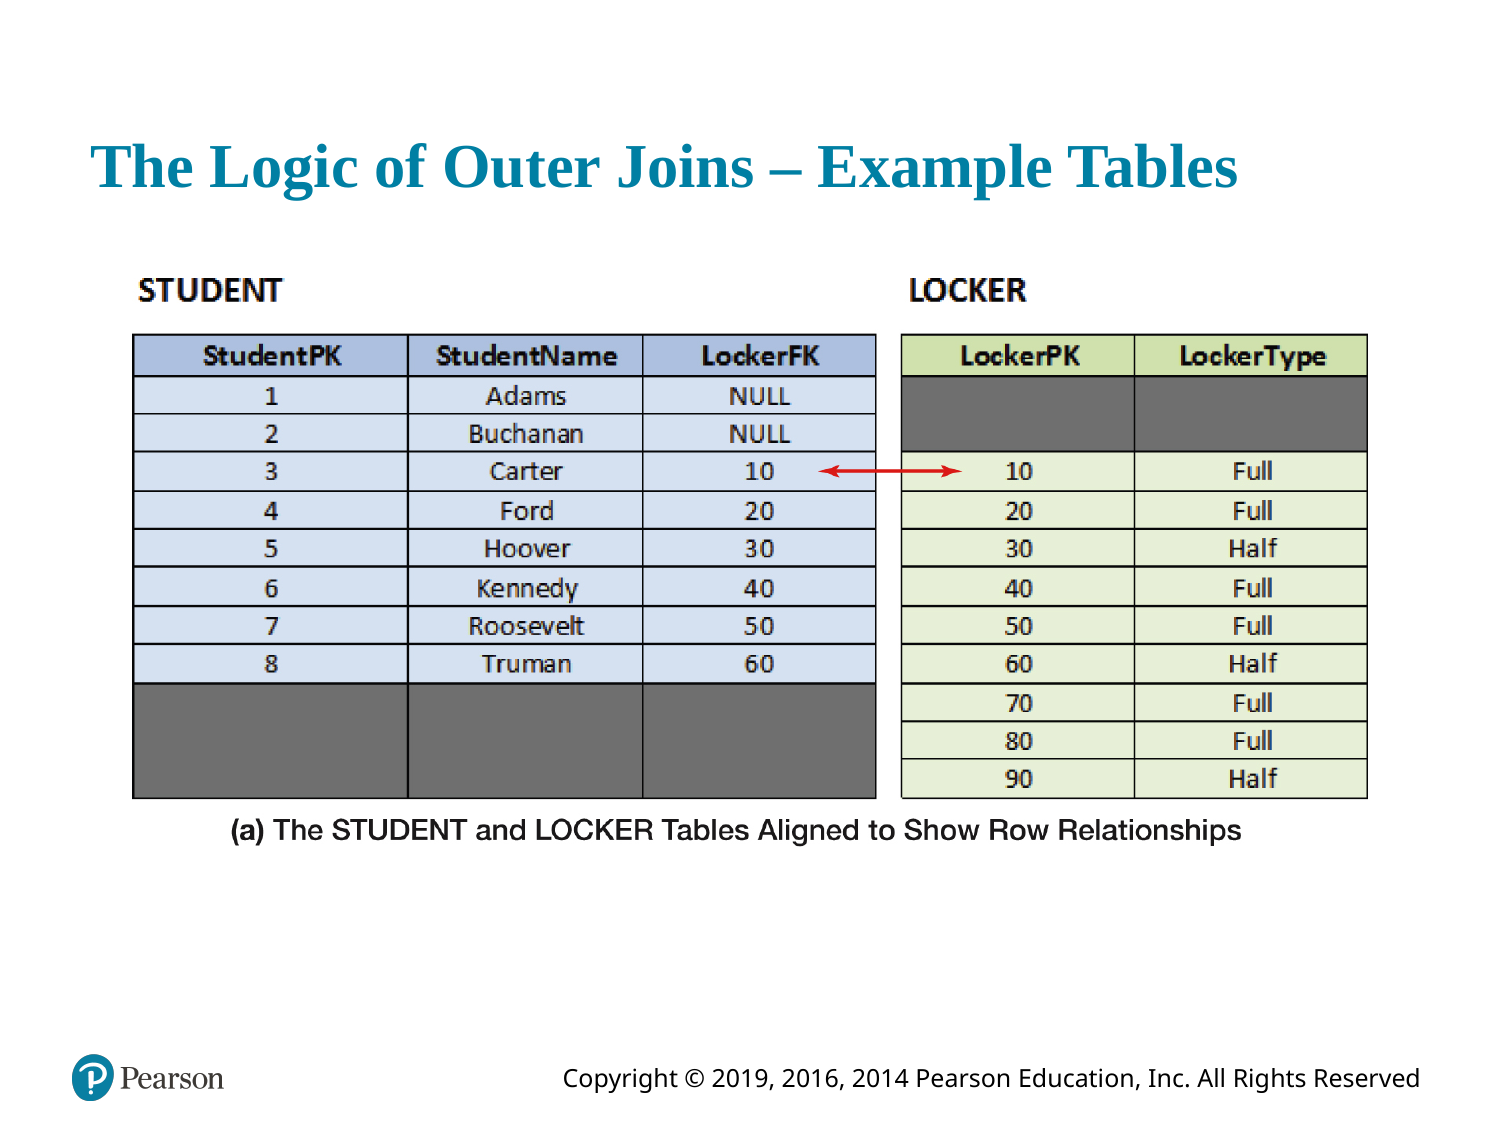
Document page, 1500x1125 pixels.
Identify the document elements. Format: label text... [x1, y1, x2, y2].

picture [72, 1087, 83, 1101]
picture [132, 278, 1368, 847]
picture [80, 1063, 106, 1088]
picture [72, 1054, 88, 1070]
picture [98, 1054, 224, 1101]
title The Logic of Outer Joins – Example Tables [75, 35, 1425, 216]
